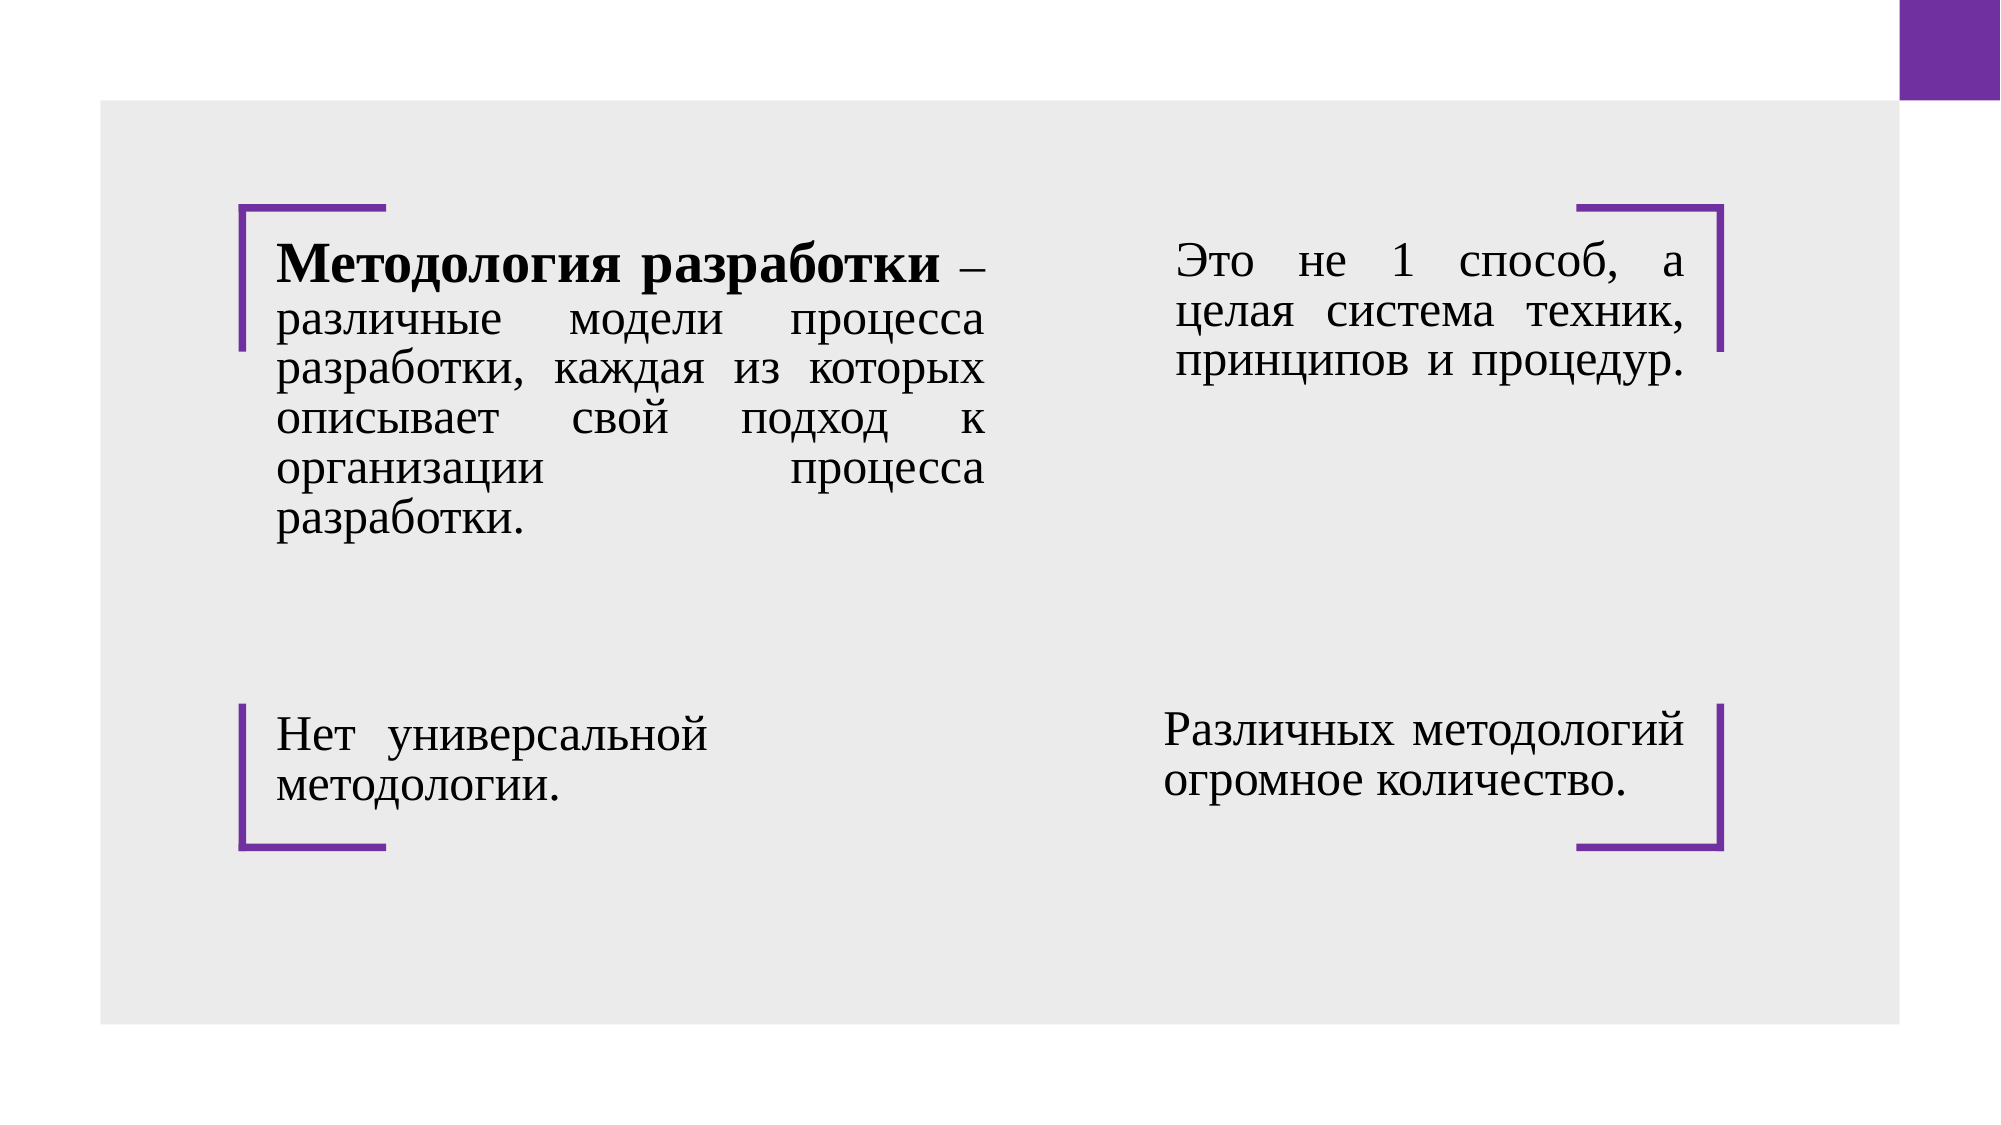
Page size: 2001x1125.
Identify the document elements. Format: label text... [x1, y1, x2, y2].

text_box [238, 203, 247, 353]
text_box Различных методологий огромное количество. [1148, 698, 1700, 830]
list Нет универсальной методологии. [261, 703, 724, 830]
text_box [247, 843, 387, 852]
text_box [1716, 203, 1725, 353]
text_box [1575, 203, 1716, 213]
text_box Это не 1 способ, а целая система техник, принципов и процедур. [1160, 229, 1700, 431]
text_box [238, 703, 247, 852]
text_box [1899, 0, 2000, 101]
text_box [1575, 843, 1716, 852]
text_box [99, 99, 1901, 1026]
text_box [247, 203, 387, 213]
text_box Методология разработки – различные модели процесса разработки, каждая из которых описывает свой подход к организации процесса разработки. [260, 228, 1000, 563]
list [990, 100, 1900, 1025]
text_box [1716, 703, 1725, 852]
